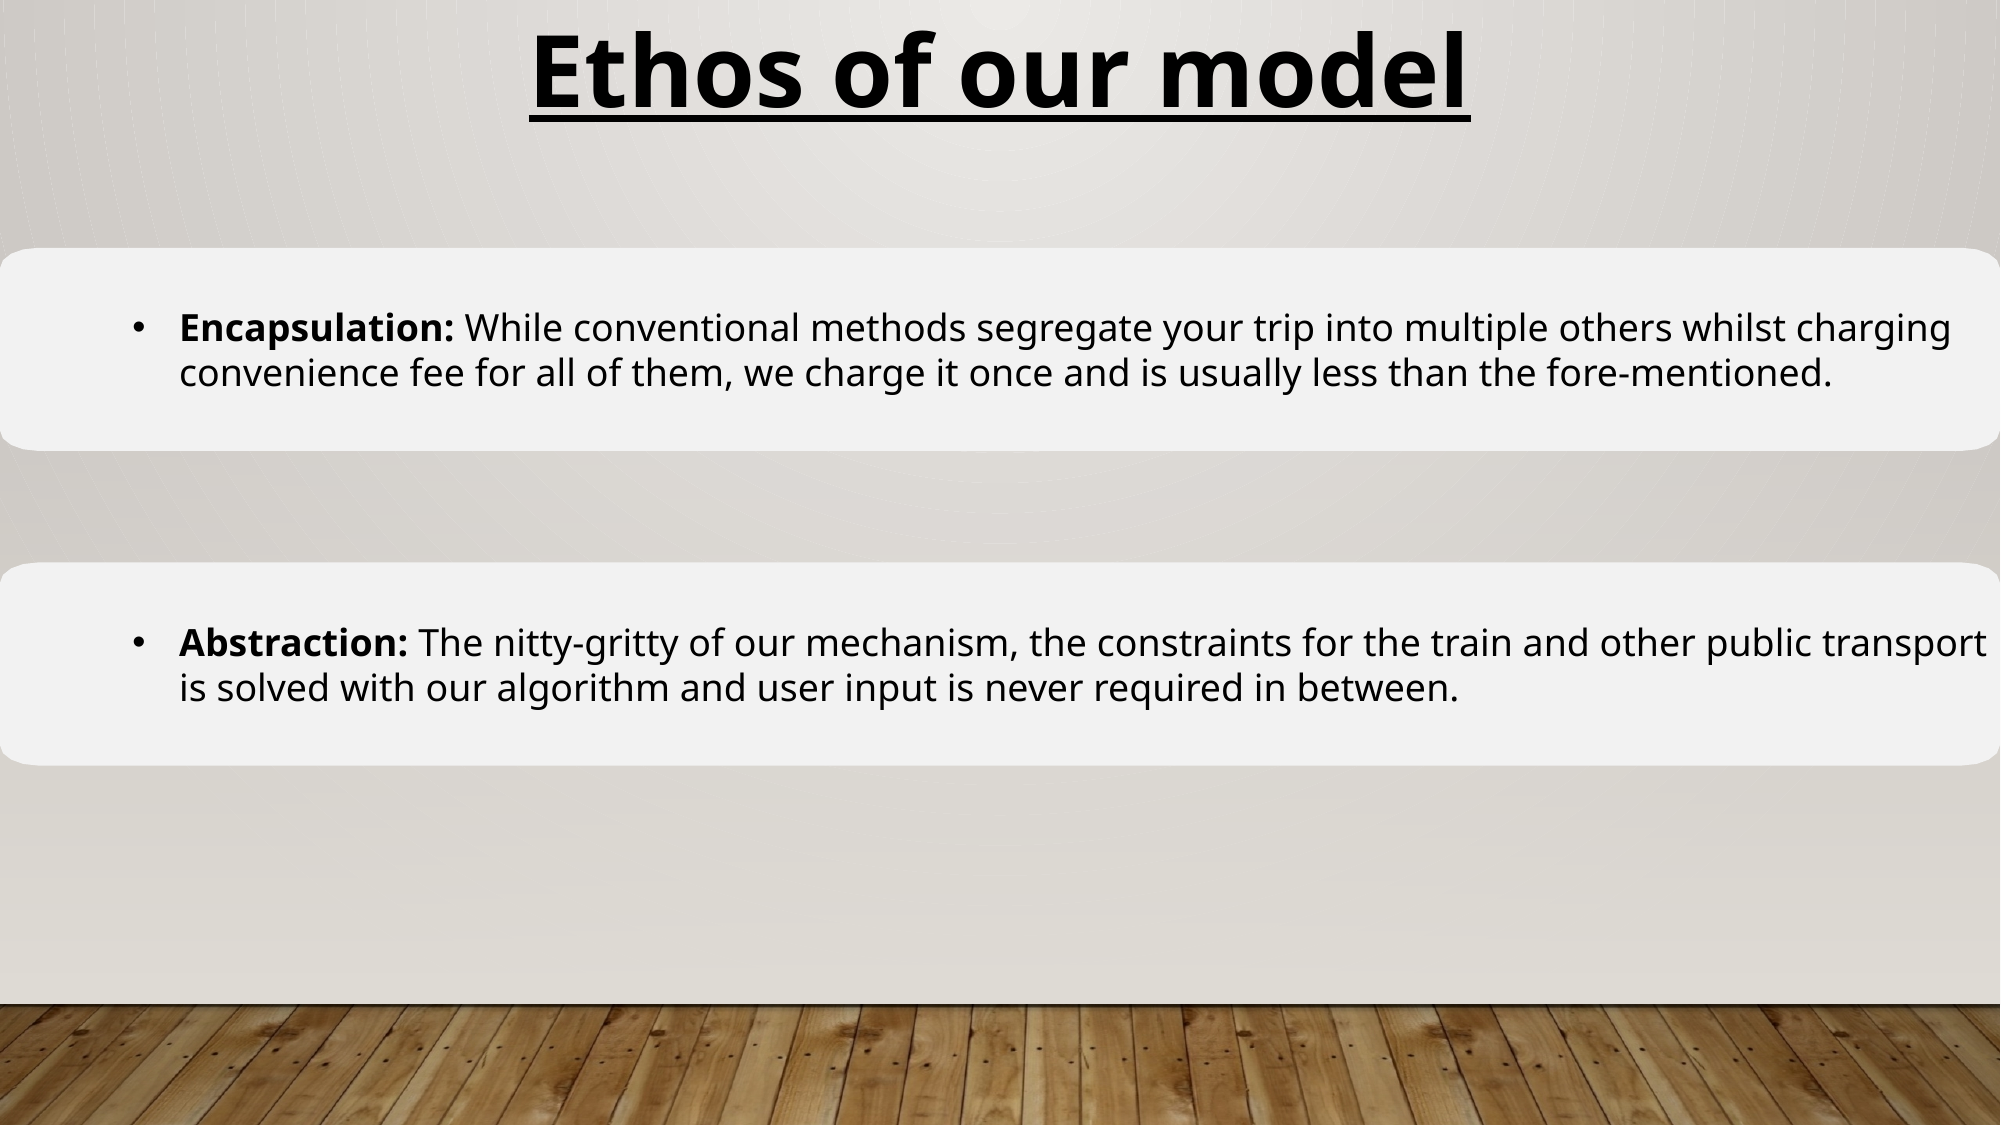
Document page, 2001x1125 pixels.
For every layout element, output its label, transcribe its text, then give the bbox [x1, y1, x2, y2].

text_box Abstraction: The nitty-gritty of our mechanism, the constraints for the train and other public transport is solved with our algorithm and user input is never required in between. [0, 562, 2000, 766]
text_box Ethos of our model [0, 0, 2000, 135]
text_box Encapsulation: While conventional methods segregate your trip into multiple others whilst charging convenience fee for all of them, we charge it once and is usually less than the fore-mentioned. [0, 247, 2000, 451]
picture [0, 1004, 2000, 1125]
